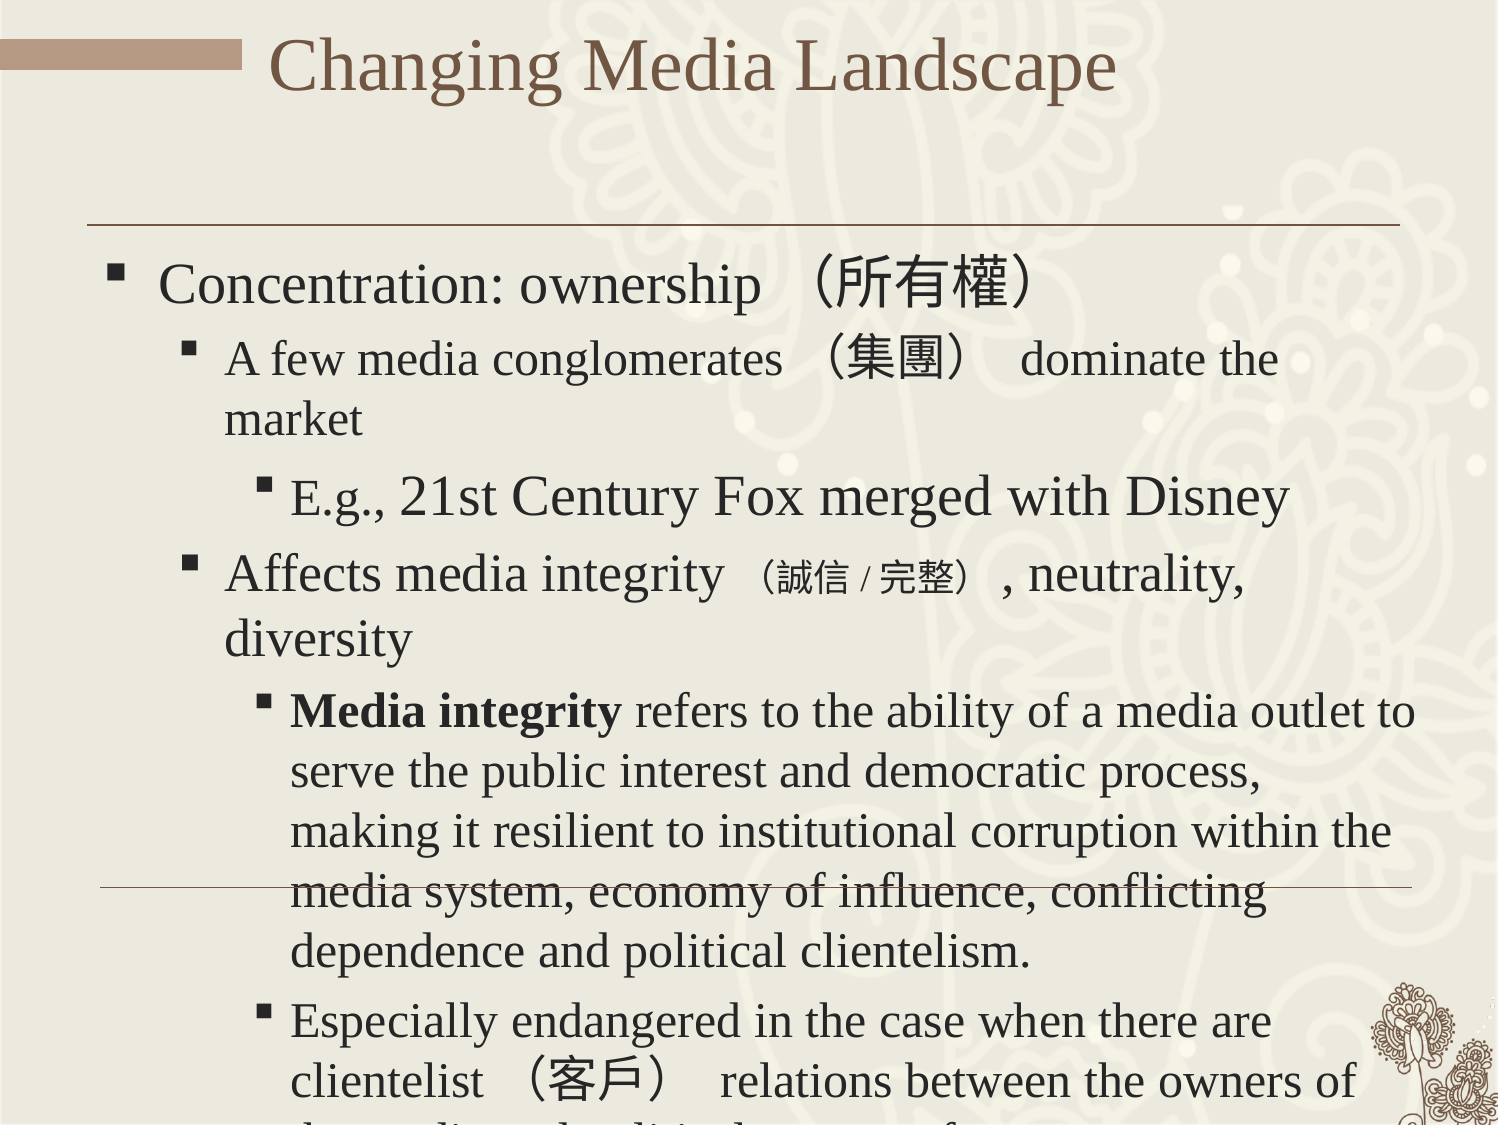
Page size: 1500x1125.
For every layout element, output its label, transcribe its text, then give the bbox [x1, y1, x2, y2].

title Changing Media Landscape [253, 7, 1294, 114]
picture [0, 0, 1498, 1125]
list Concentration: ownership（所有權） A few media conglomerates（集團） dominate the market E.g., 21st Century Fox merged with Disney Affects media integrity（誠信/完整）, neutrality, diversity Media integrity refers to the ability of a media outlet to serve the public interest and democratic process, making it resilient to institutional corruption within the media system, economy of influence, conflicting dependence and political clientelism. Especially endangered in the case when there are clientelist（客戶） relations between the owners of the media and political centers of power [87, 237, 1438, 980]
